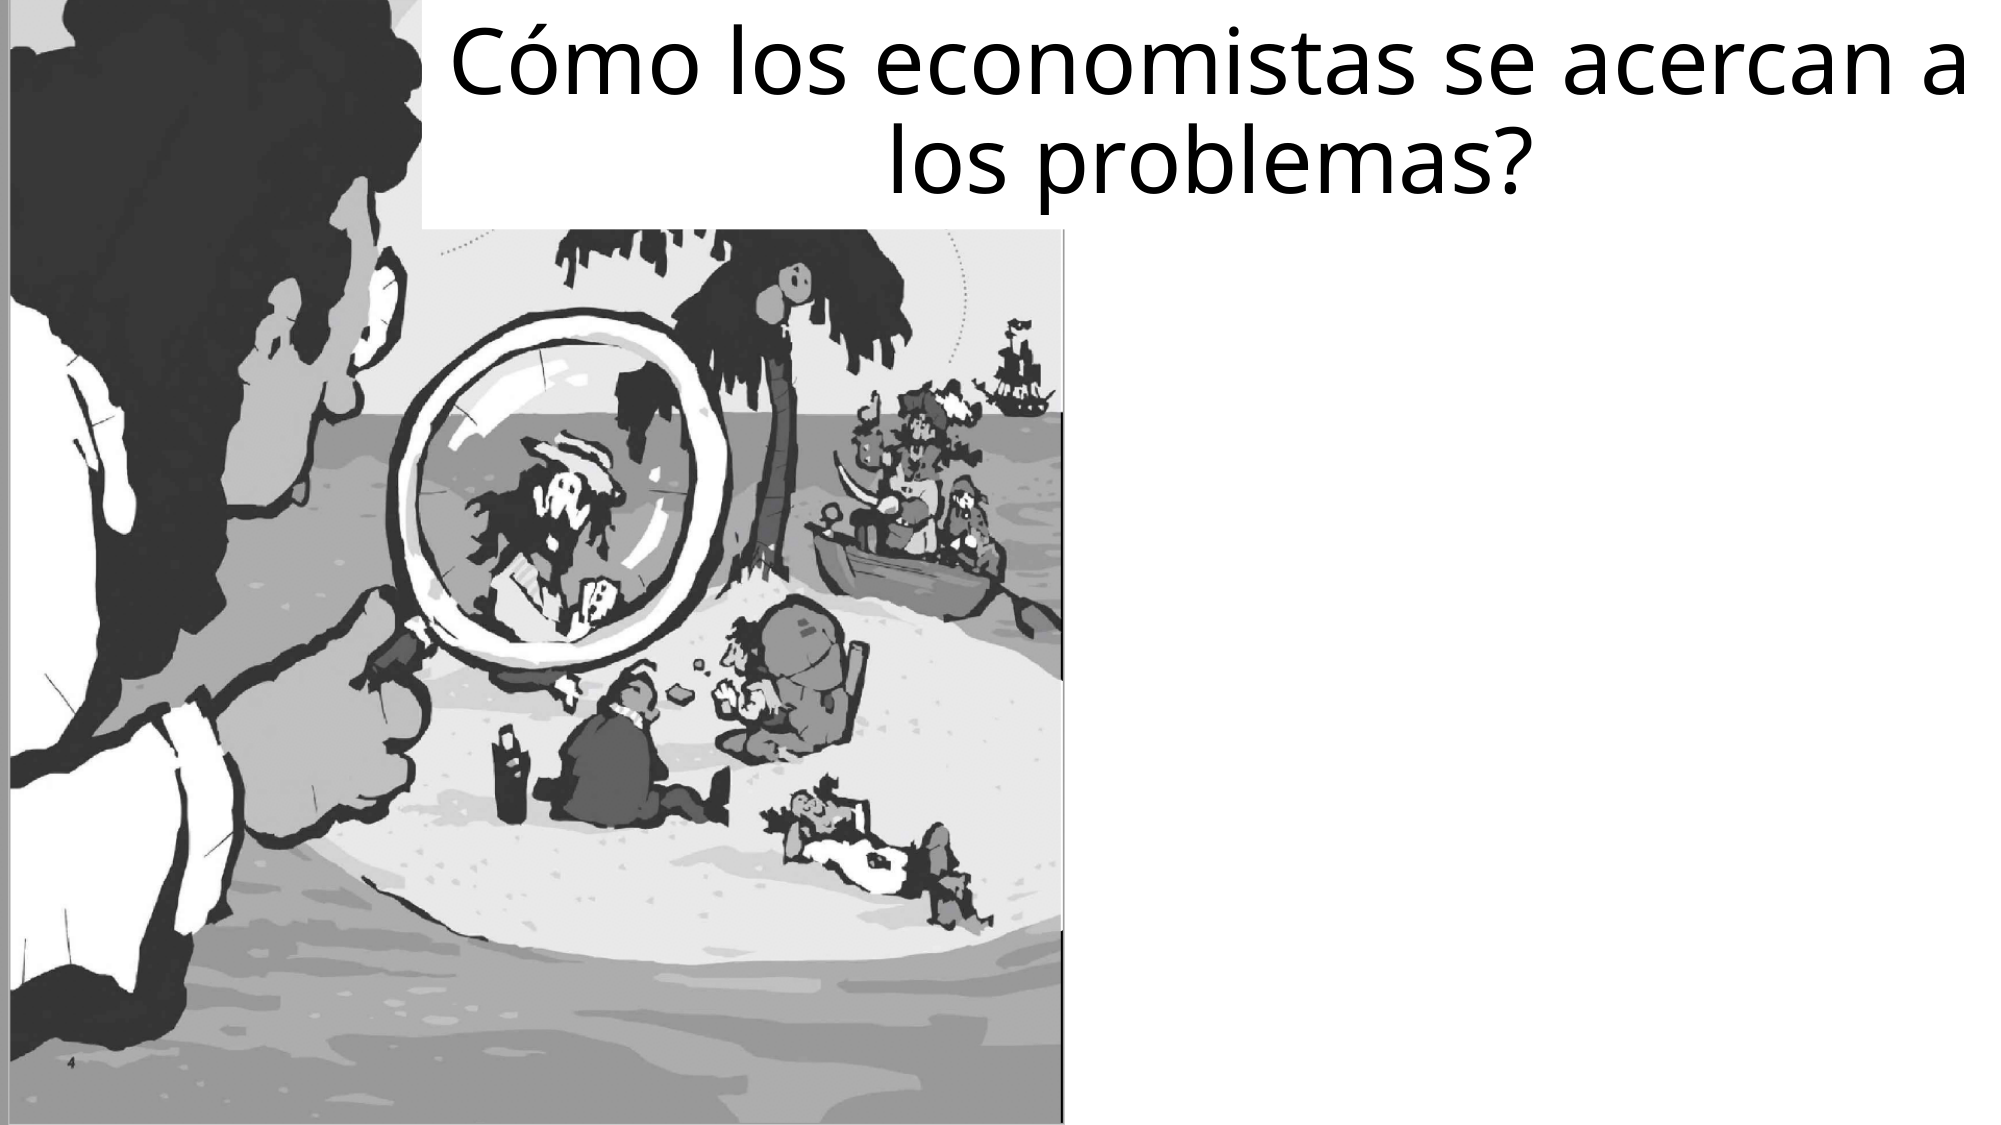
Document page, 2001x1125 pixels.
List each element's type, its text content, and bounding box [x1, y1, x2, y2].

picture [0, 0, 1065, 1125]
text_box Cómo los economistas se acercan a los problemas? [1065, 0, 2000, 230]
